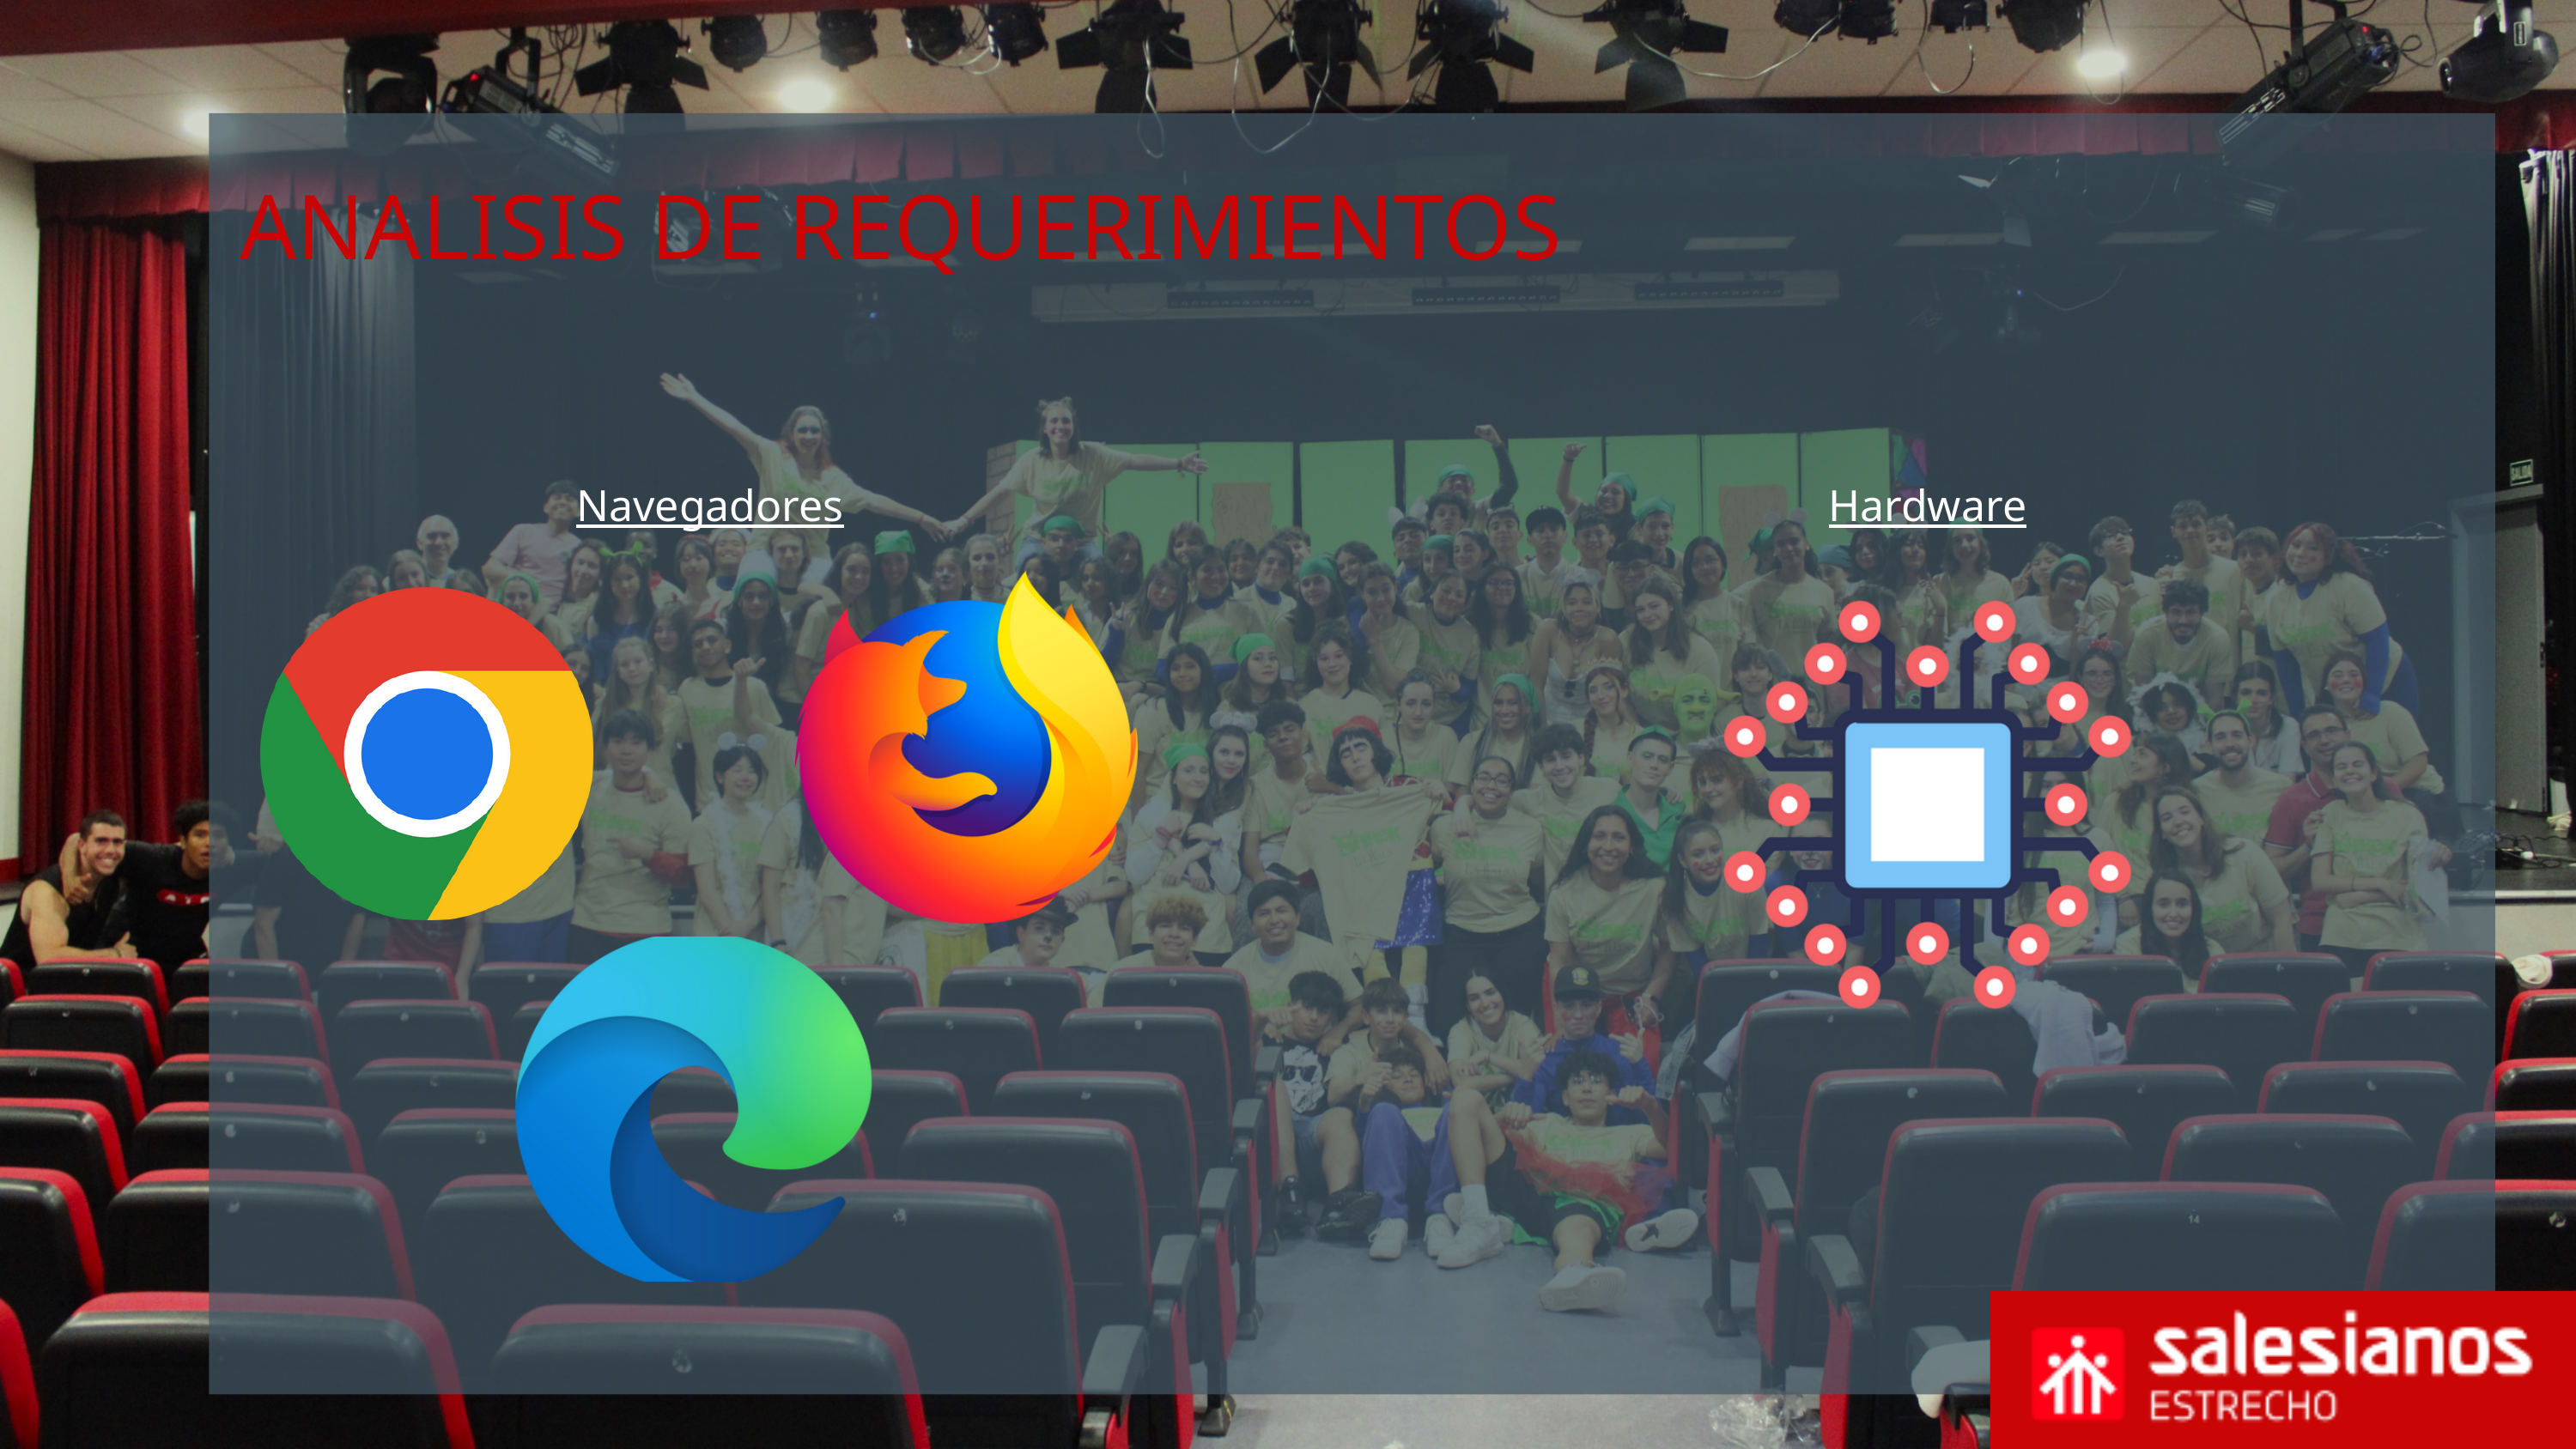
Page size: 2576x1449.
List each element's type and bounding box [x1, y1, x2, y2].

text_box [209, 112, 2496, 1395]
picture [0, 0, 2576, 1449]
